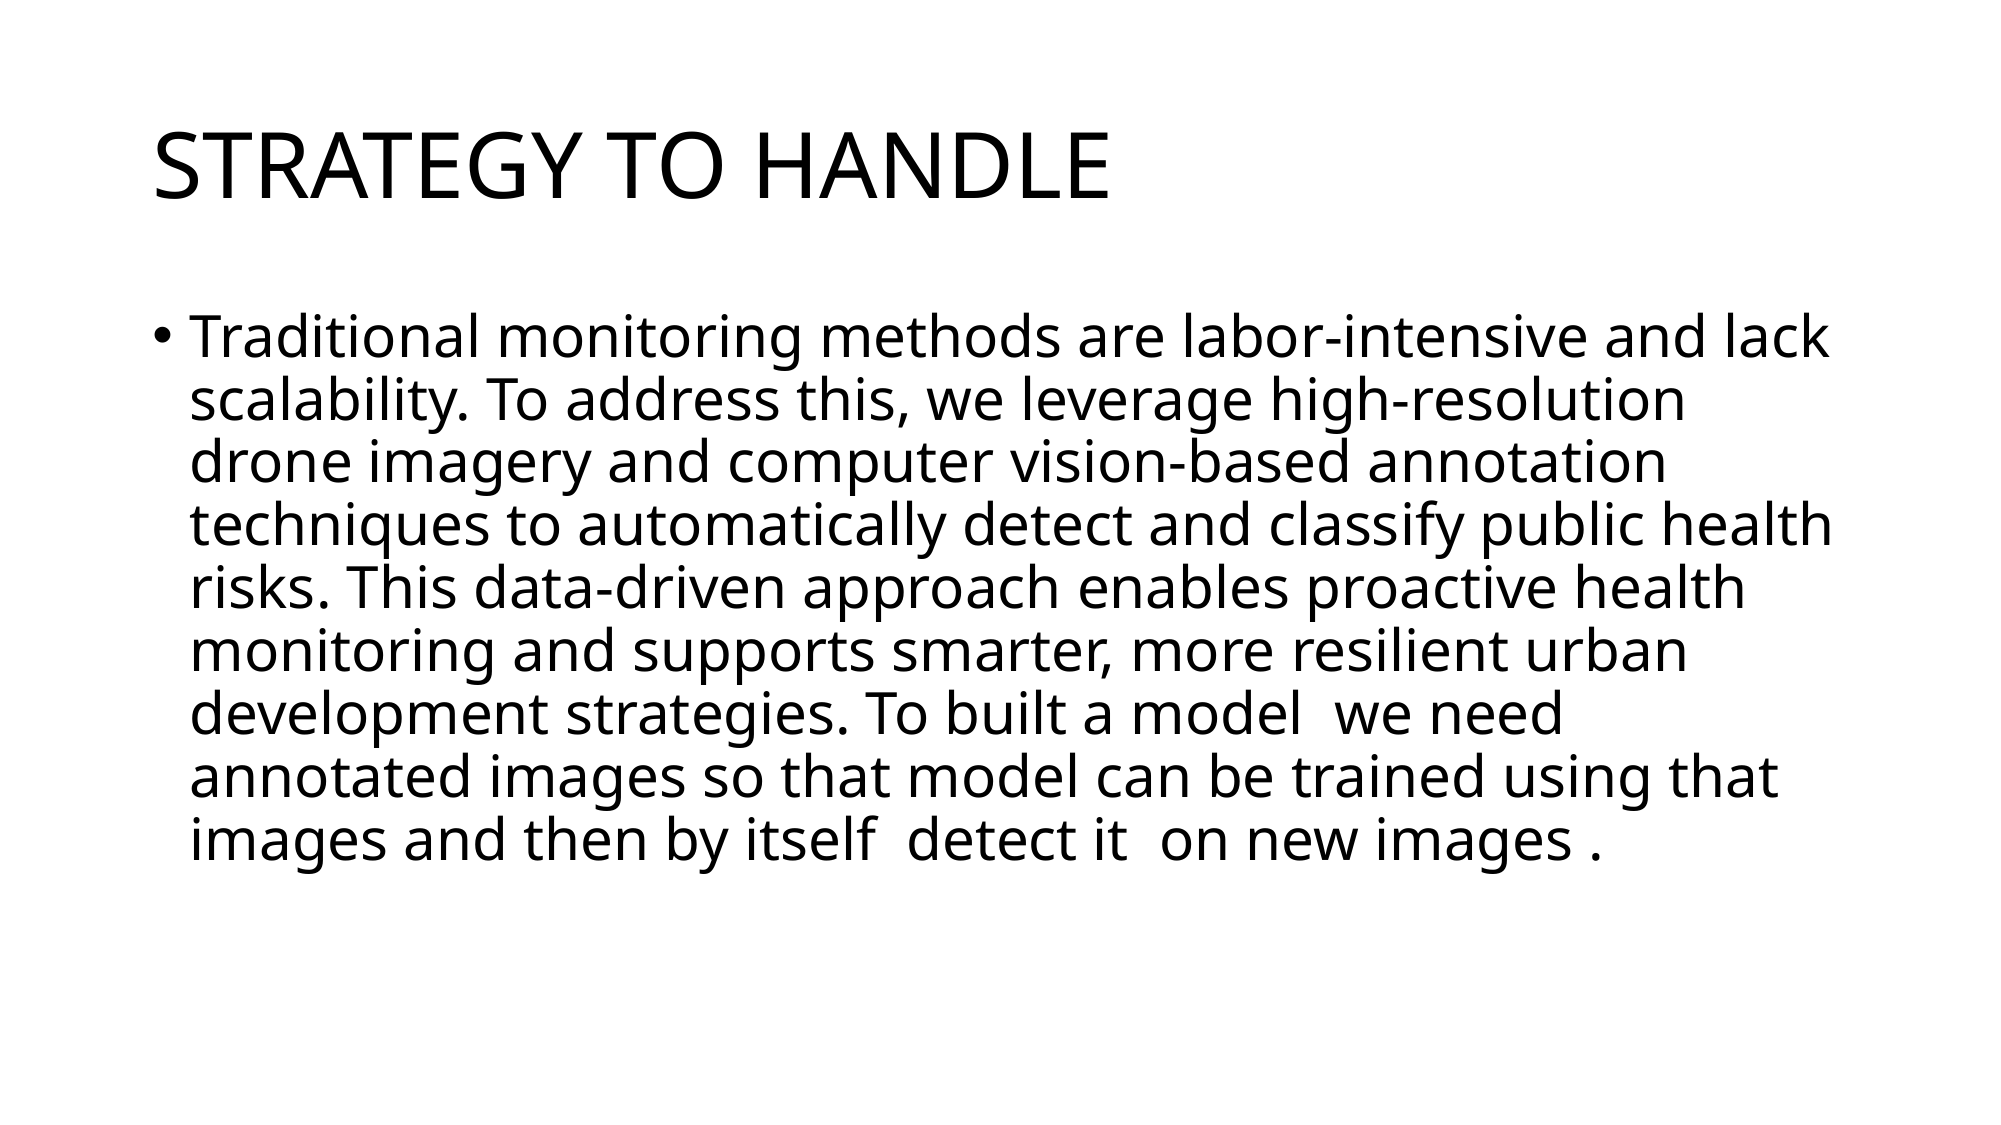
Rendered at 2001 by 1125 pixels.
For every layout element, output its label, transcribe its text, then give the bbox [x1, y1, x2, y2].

title STRATEGY TO HANDLE [137, 59, 1863, 278]
list Traditional monitoring methods are labor-intensive and lack scalability. To address this, we leverage high-resolution drone imagery and computer vision-based annotation techniques to automatically detect and classify public health risks. This data-driven approach enables proactive health monitoring and supports smarter, more resilient urban development strategies. To built a model we need annotated images so that model can be trained using that images and then by itself detect it on new images . [137, 299, 1863, 1014]
